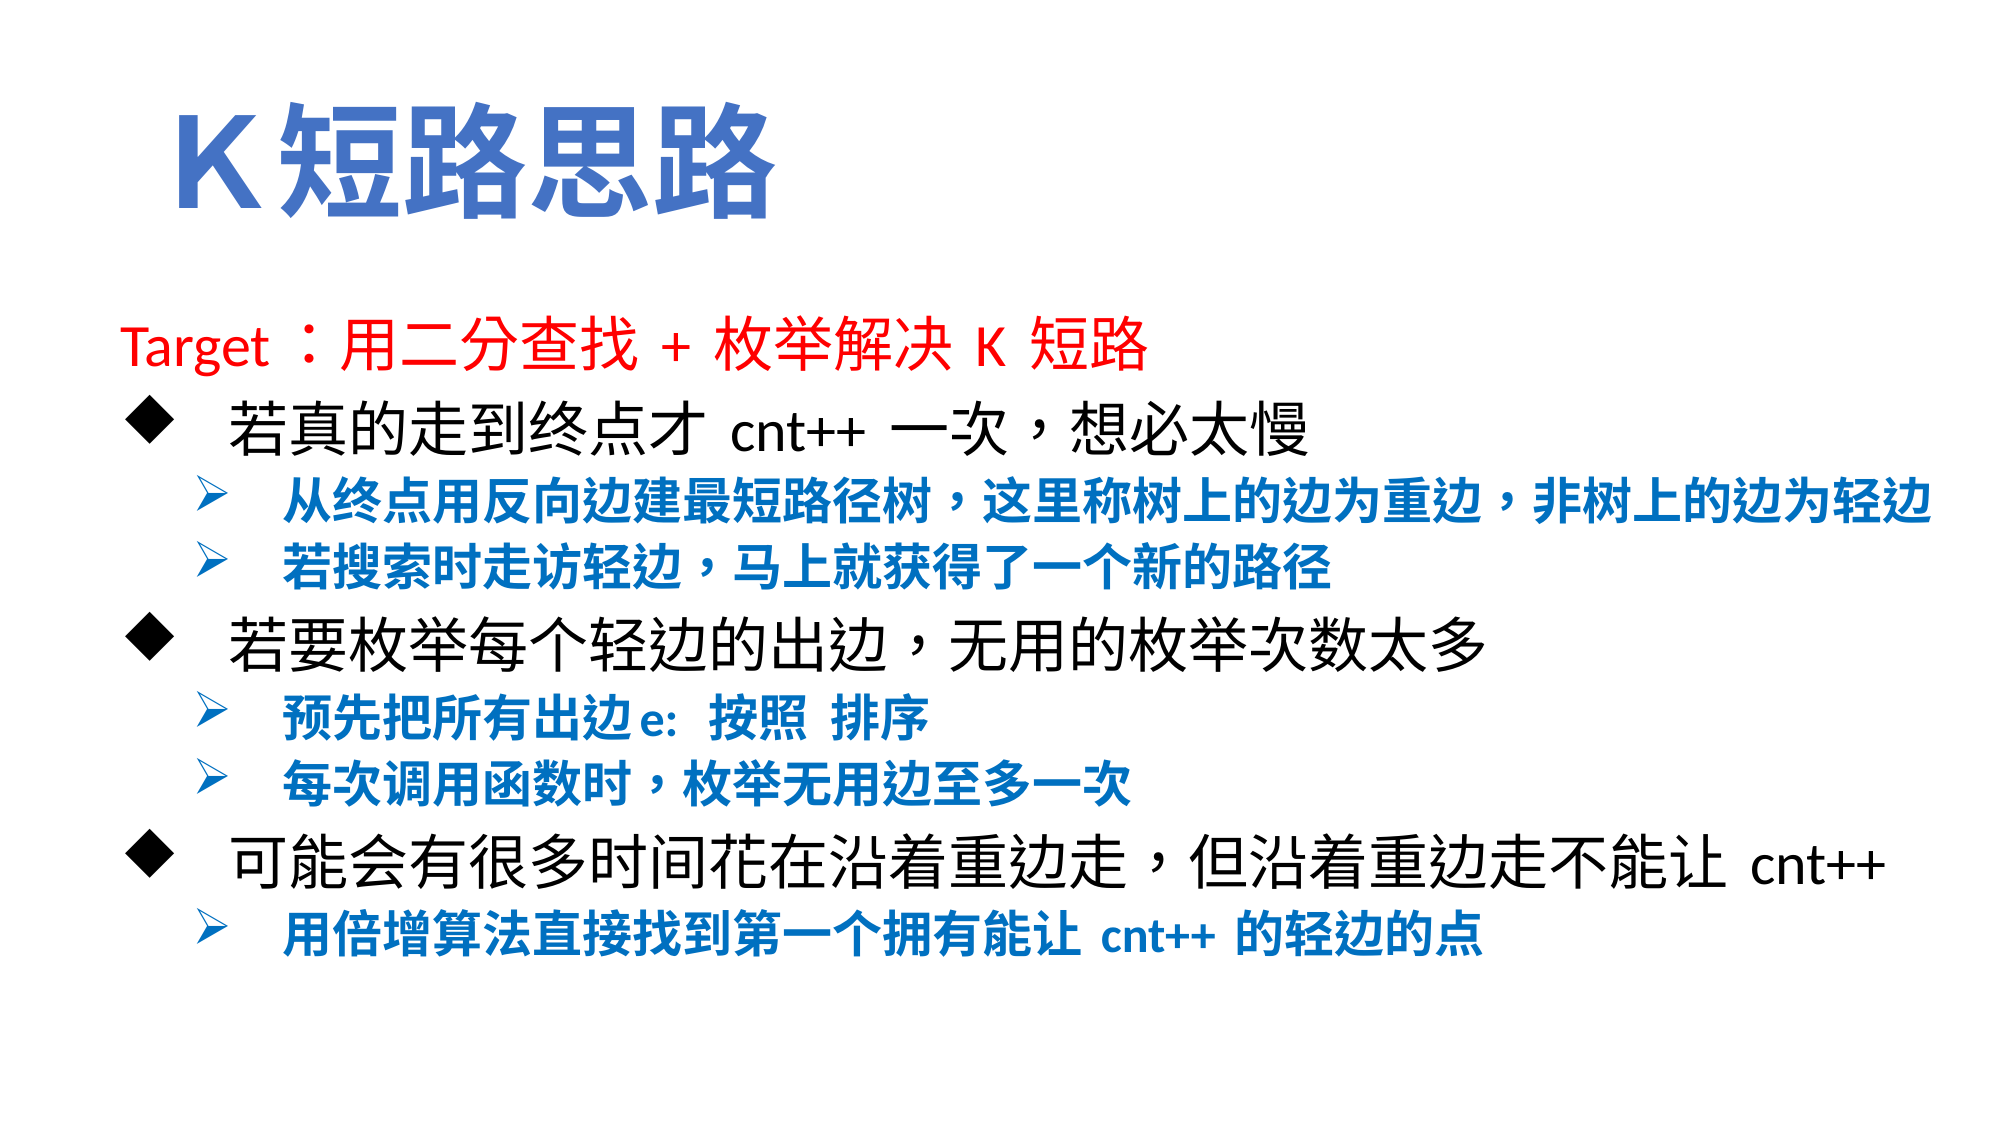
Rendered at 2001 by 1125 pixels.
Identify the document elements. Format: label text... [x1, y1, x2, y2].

title Ｋ短路思路 [137, 59, 1863, 278]
